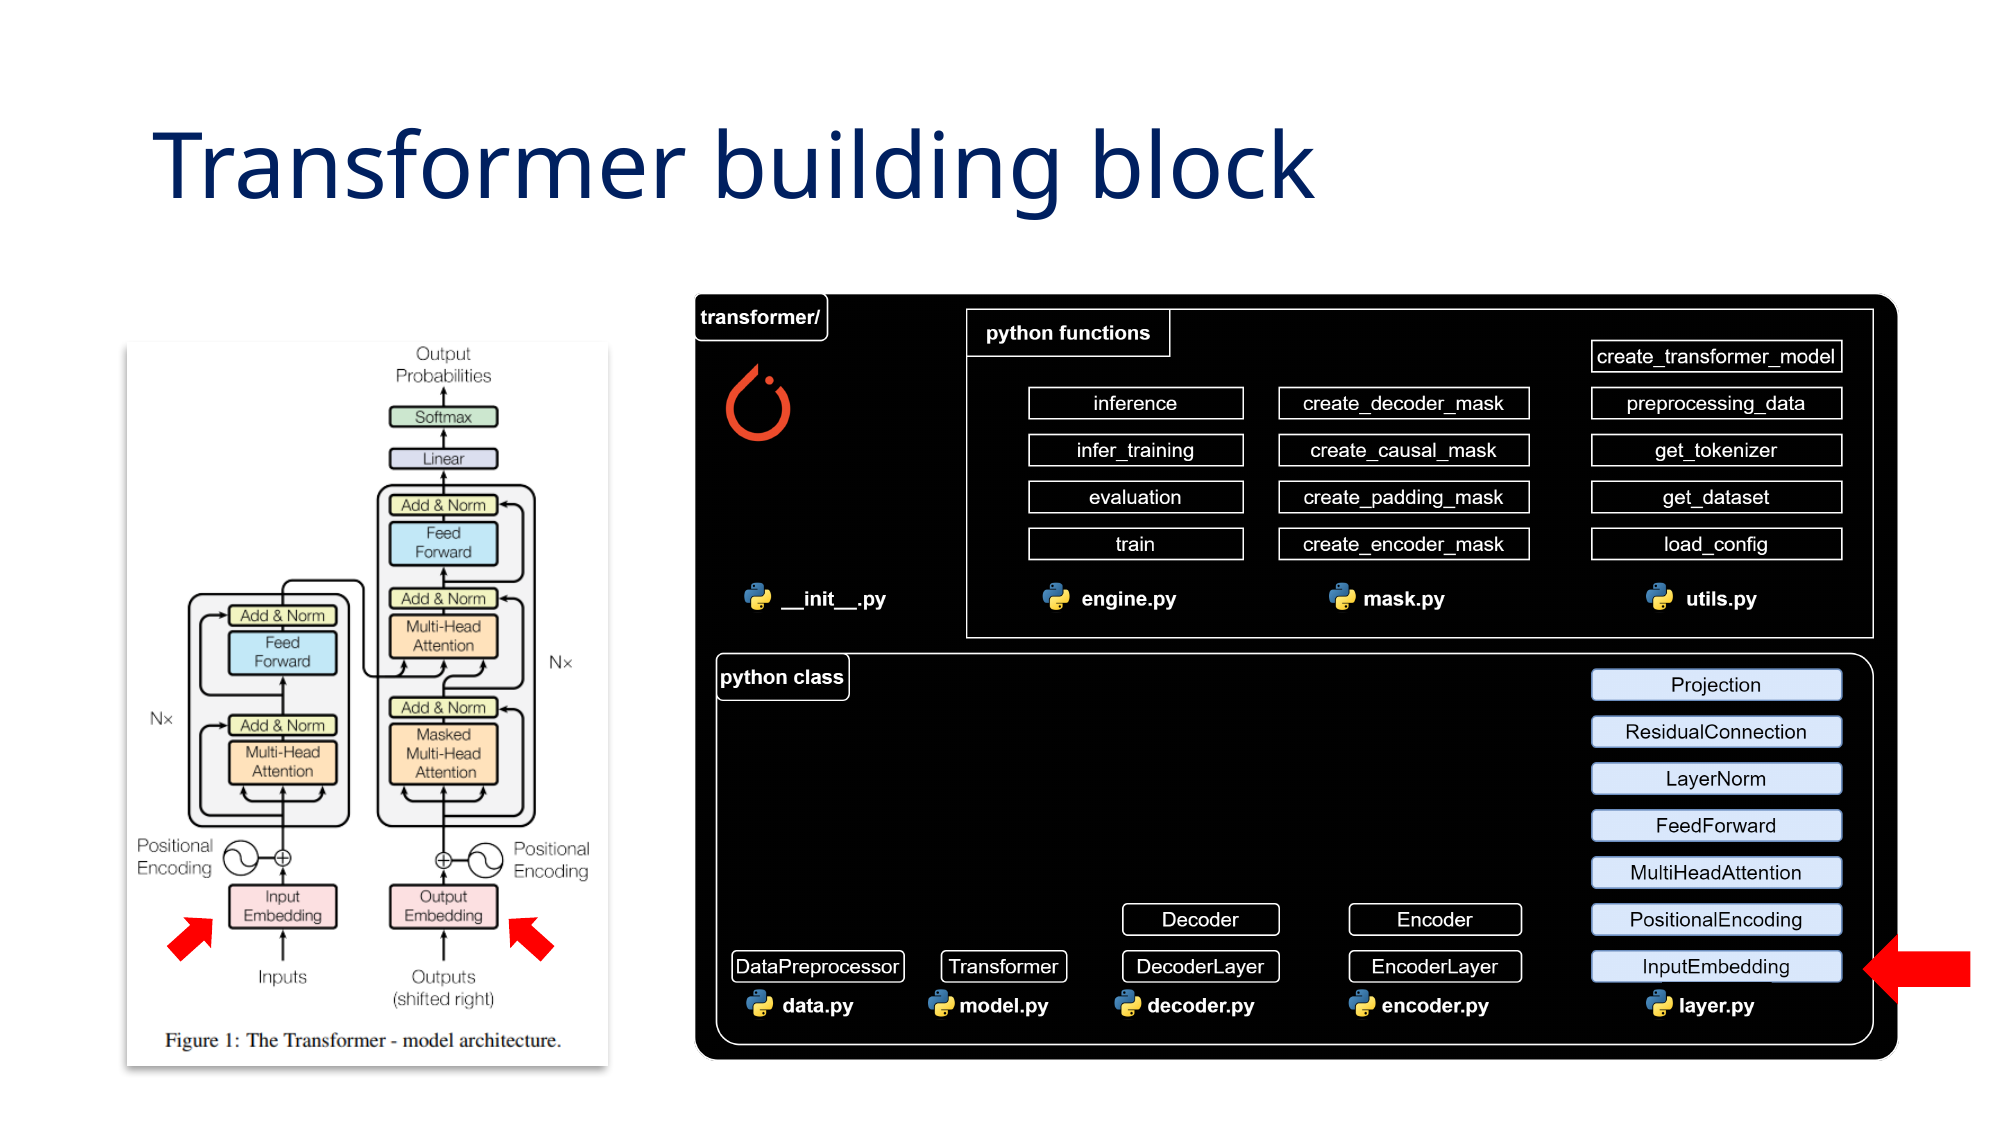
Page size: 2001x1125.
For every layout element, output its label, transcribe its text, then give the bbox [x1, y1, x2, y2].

picture [126, 341, 608, 1066]
picture [677, 276, 1917, 1078]
text_box [1917, 949, 1972, 989]
title Transformer building block [137, 59, 1863, 278]
